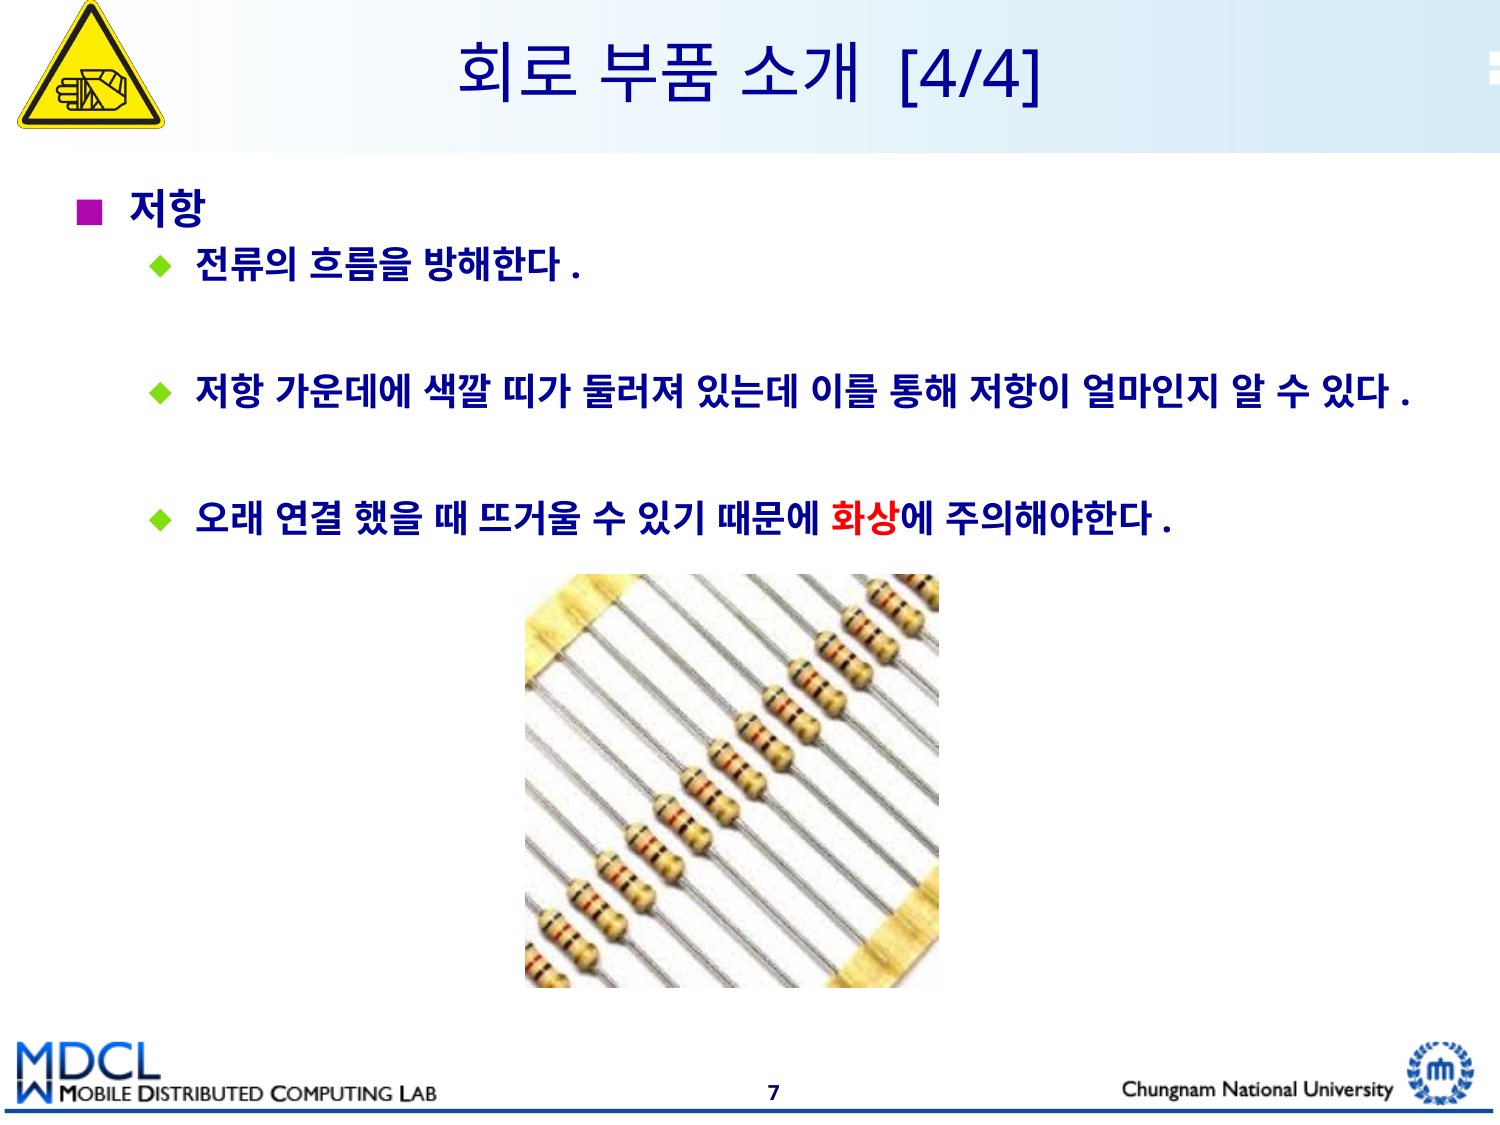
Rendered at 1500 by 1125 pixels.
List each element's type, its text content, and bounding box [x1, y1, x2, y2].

picture [0, 1034, 1500, 1123]
title 회로 부품 소개 [4/4] [170, 23, 1425, 129]
picture [525, 574, 940, 988]
list 저항 전류의 흐름을 방해한다. 저항 가운데에 색깔 띠가 둘러져 있는데 이를 통해 저항이 얼마인지 알 수 있다. 오래 연결 했을 때 뜨거울 수 있기 때문에 화상에 주의해야한다. [58, 175, 1441, 1008]
picture [0, 0, 1500, 153]
